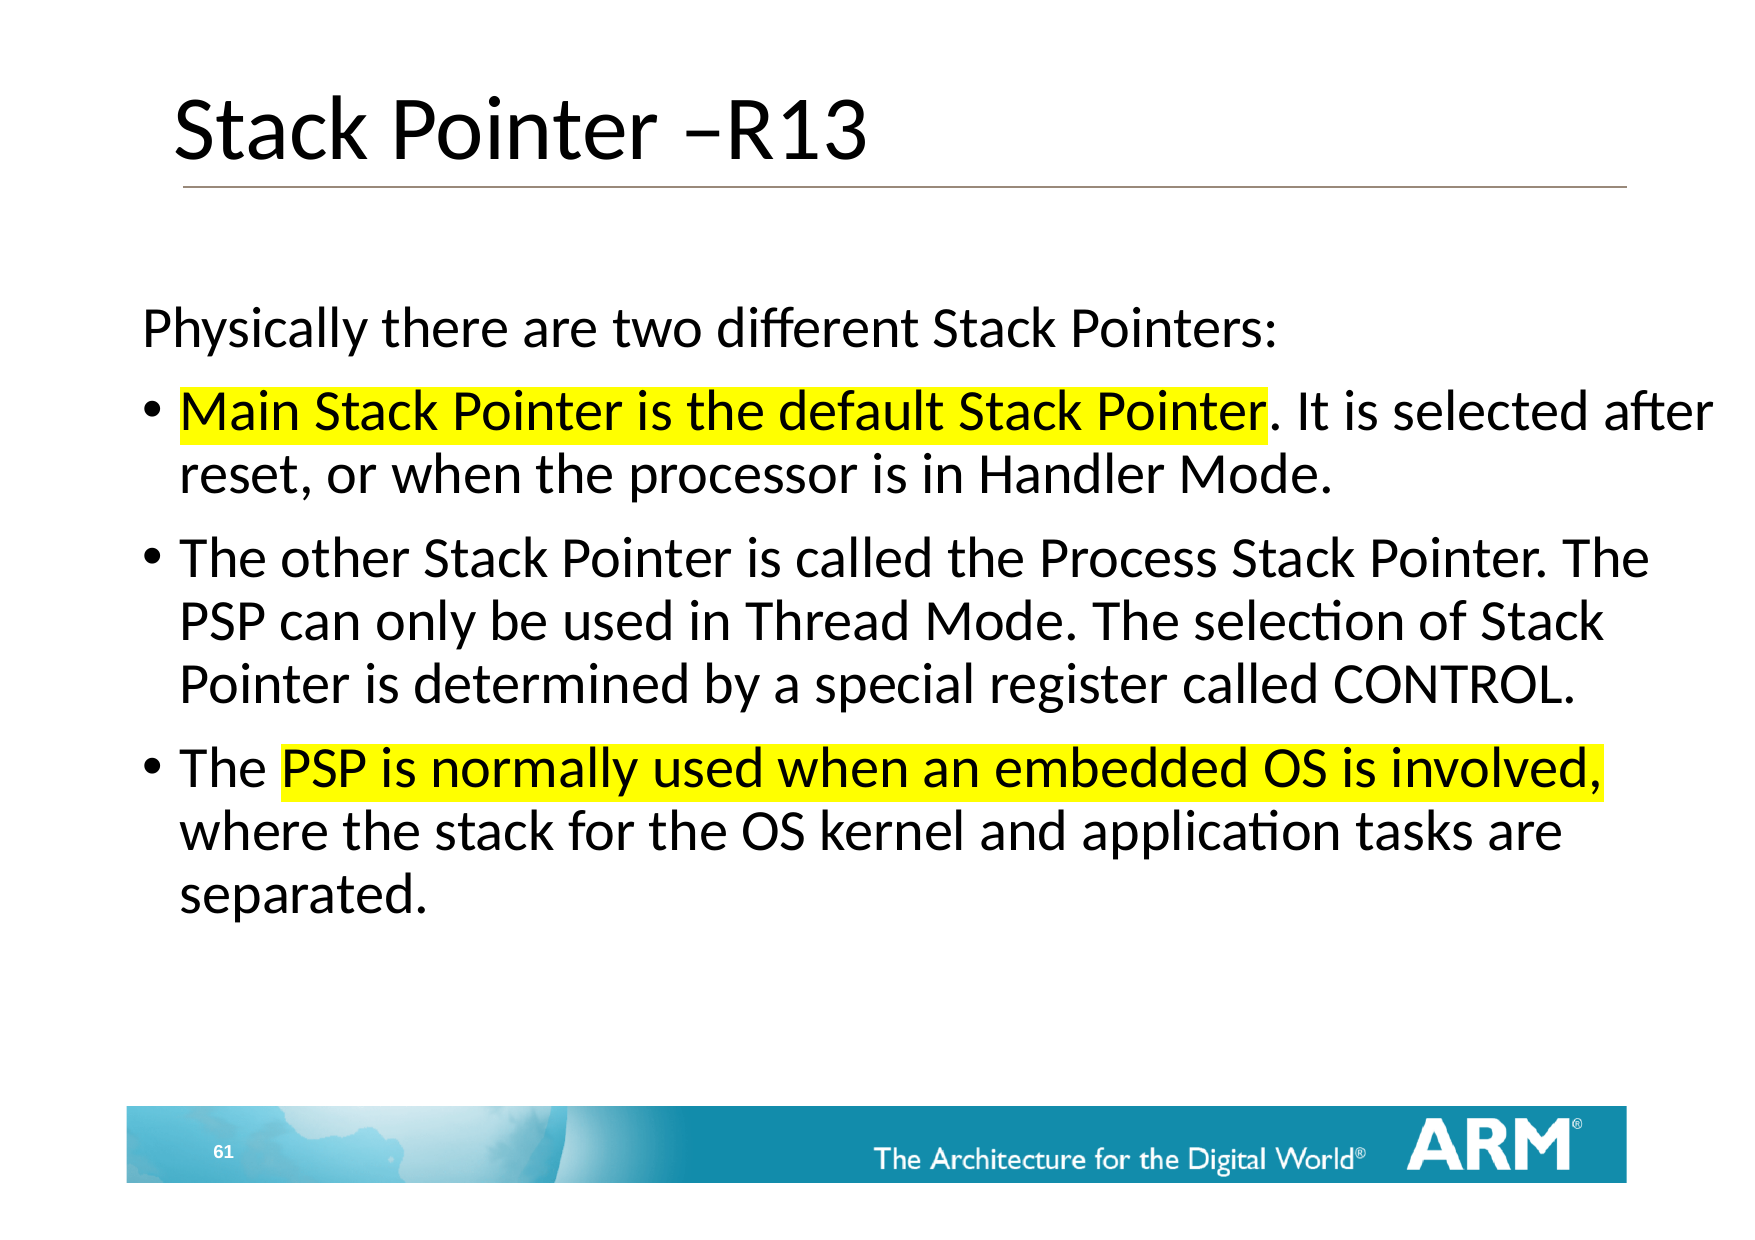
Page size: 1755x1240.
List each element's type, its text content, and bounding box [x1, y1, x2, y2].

picture [126, 1106, 1627, 1183]
list Physically there are two different Stack Pointers: Main Stack Pointer is the default Stack Pointer. It is selected after reset, or when the processor is in Handler Mode. The other Stack Pointer is called the Process Stack Pointer. The PSP can only be used in Thread Mode. The selection of Stack Pointer is determined by a special register called CONTROL. The PSP is normally used when an embedded OS is involved, where the stack for the OS kernel and application tasks are separated. [142, 296, 1728, 571]
slide_number 61 [198, 1139, 287, 1187]
title Stack Pointer –R13 [173, 80, 1581, 172]
